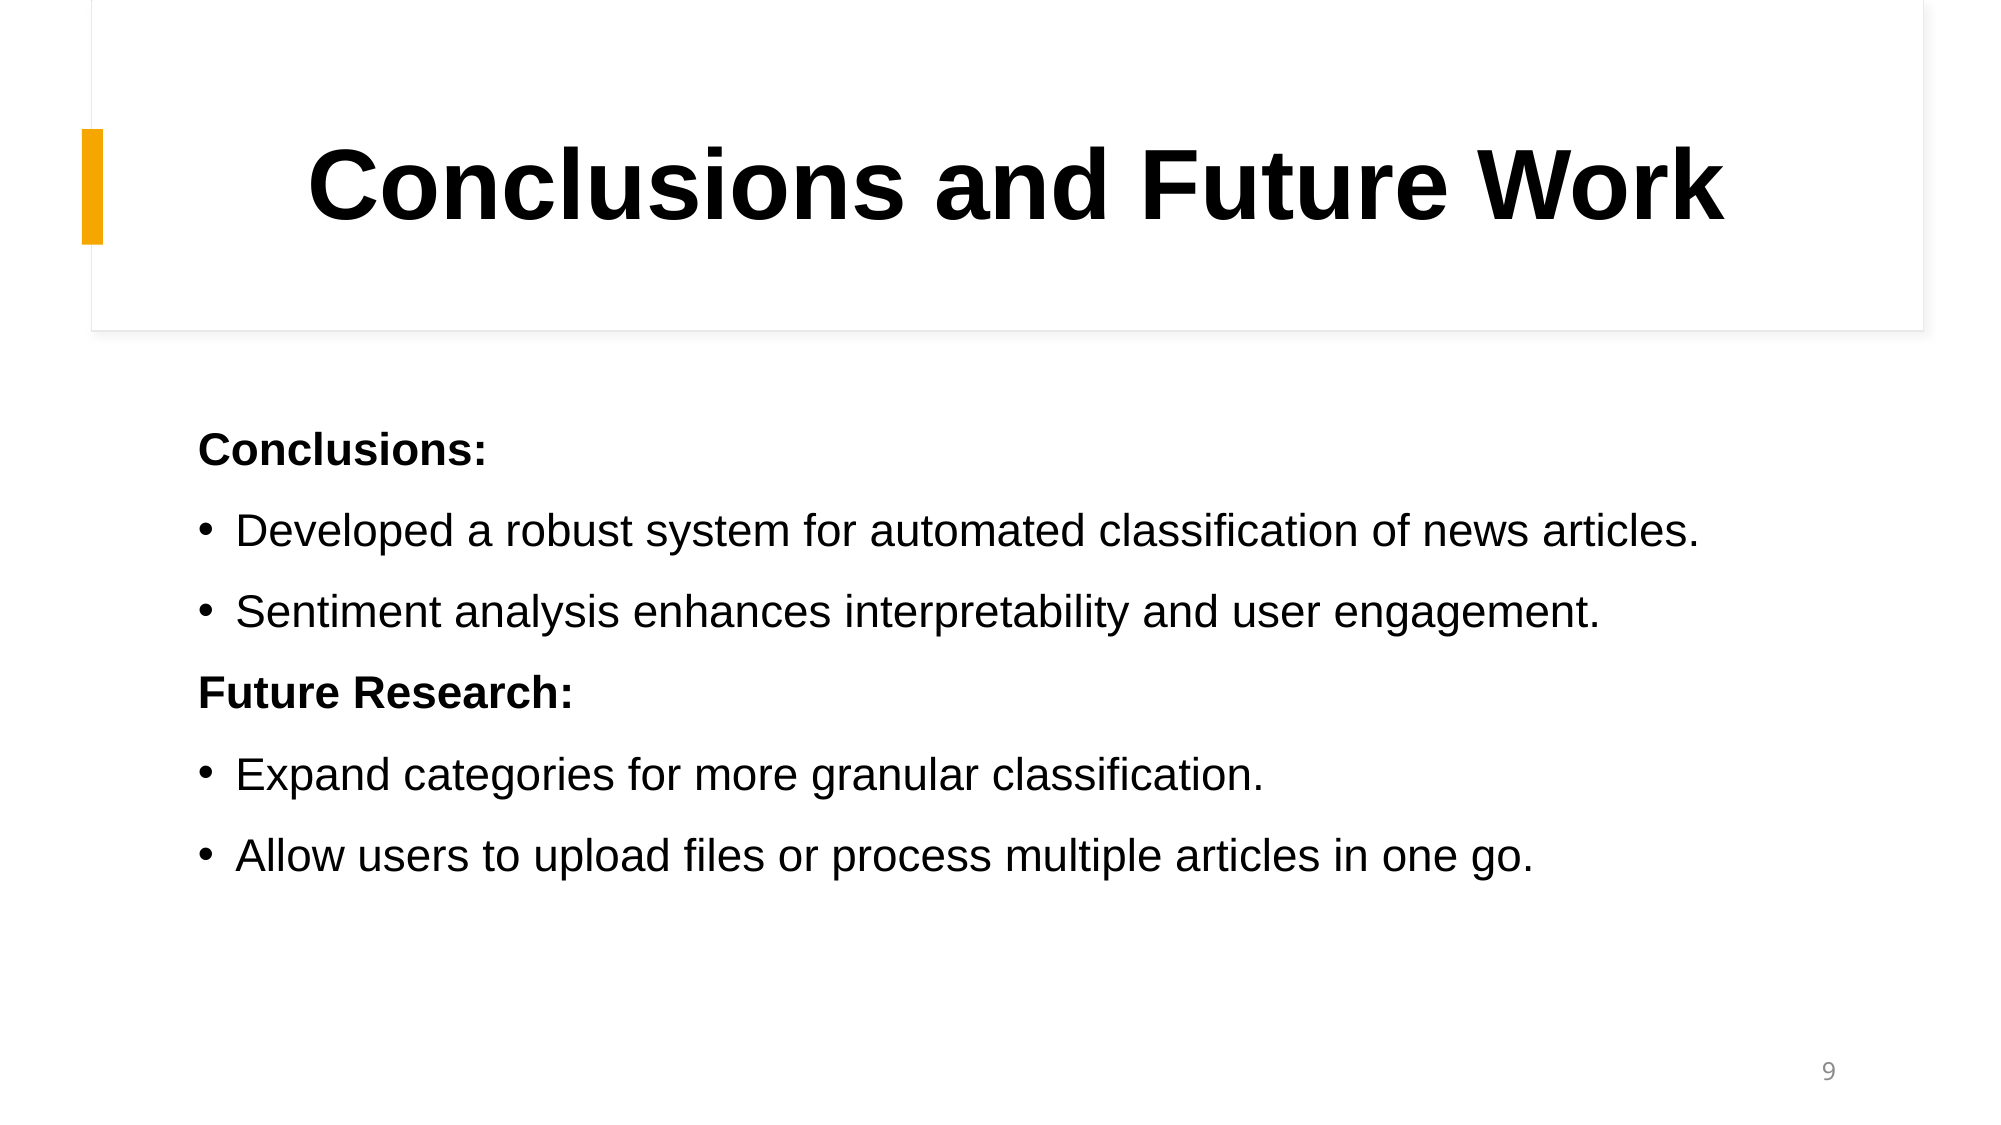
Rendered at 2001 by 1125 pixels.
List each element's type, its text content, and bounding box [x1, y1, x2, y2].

title Conclusions and Future Work [183, 90, 1851, 284]
list Conclusions: Developed a robust system for automated classification of news articles. Sentiment analysis enhances interpretability and user engagement. Future Research: Expand categories for more granular classification. Allow users to upload files or process multiple articles in one go. [183, 406, 1851, 984]
slide_number 9 [1401, 1042, 1851, 1103]
